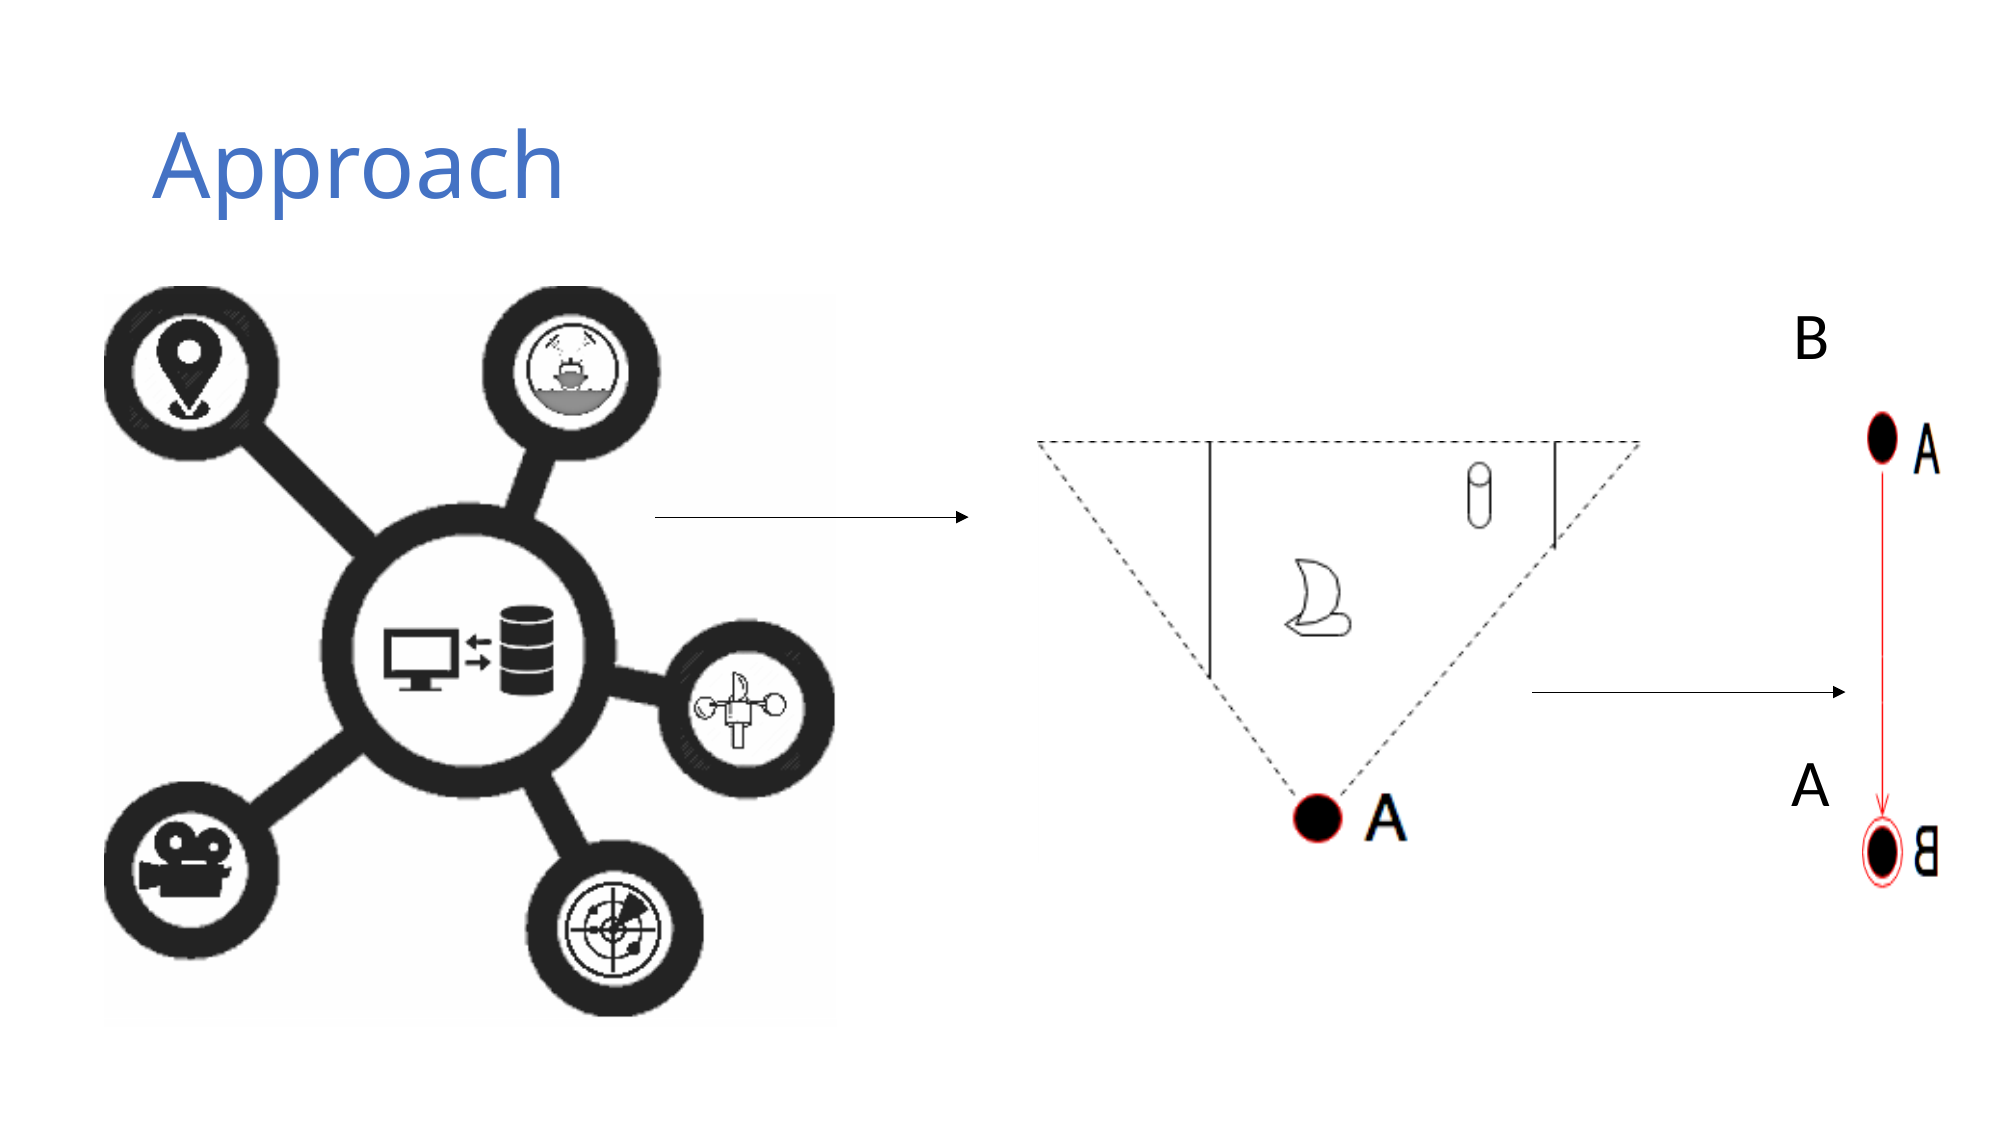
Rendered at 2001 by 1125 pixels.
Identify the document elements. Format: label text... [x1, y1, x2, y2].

text_box B [1778, 285, 1845, 380]
text_box A [1776, 732, 1845, 827]
picture [1862, 403, 1943, 900]
picture [1037, 440, 1645, 863]
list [103, 285, 837, 1019]
title Approach [137, 59, 1863, 278]
